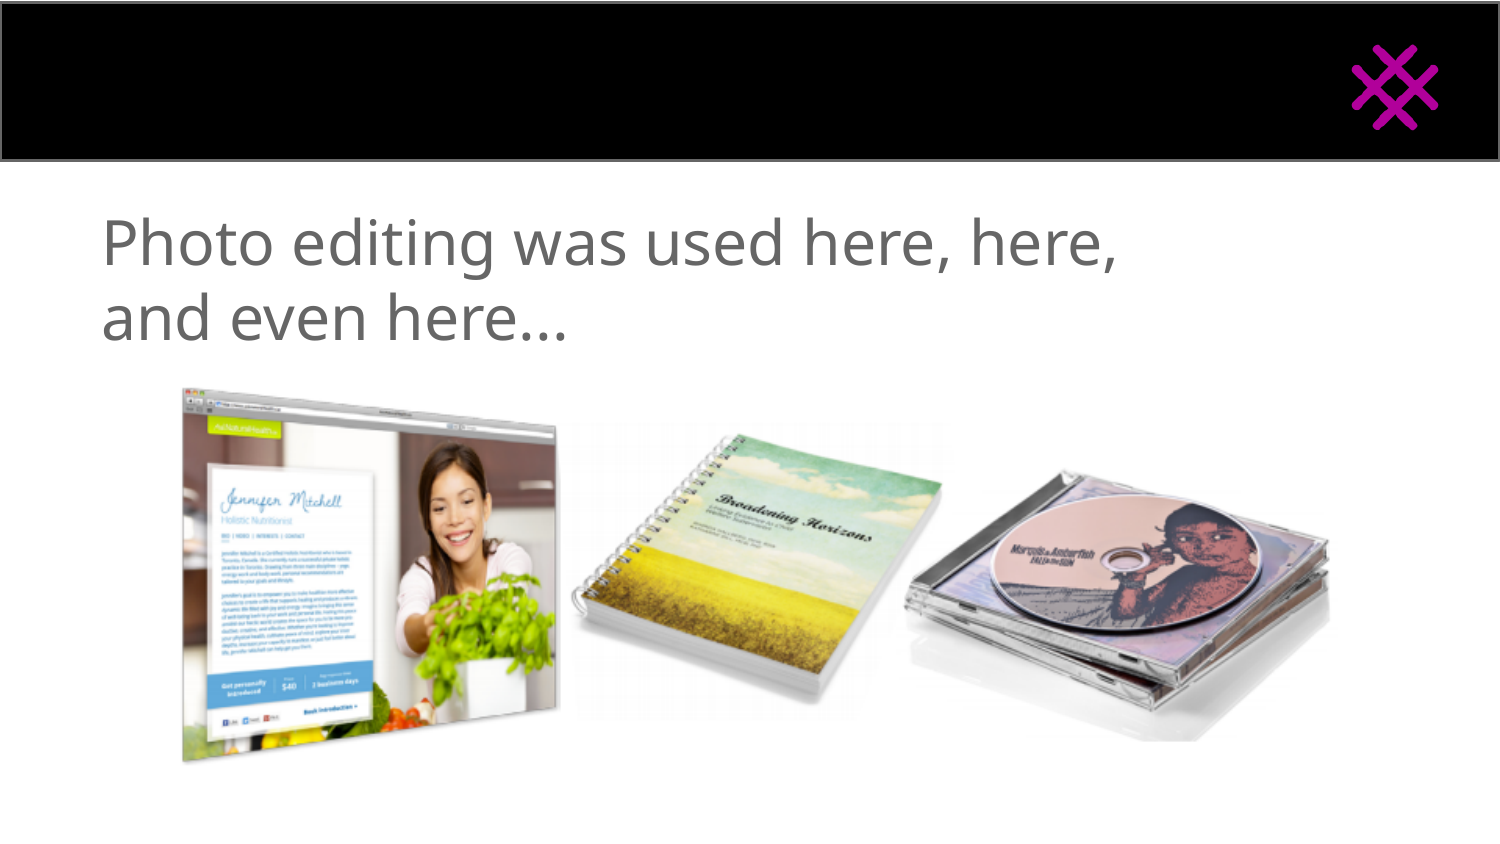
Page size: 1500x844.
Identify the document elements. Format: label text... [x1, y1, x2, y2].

subtitle Photo editing was used here, here, and even here... [86, 187, 1362, 317]
picture [152, 371, 1348, 793]
picture [1346, 33, 1447, 142]
